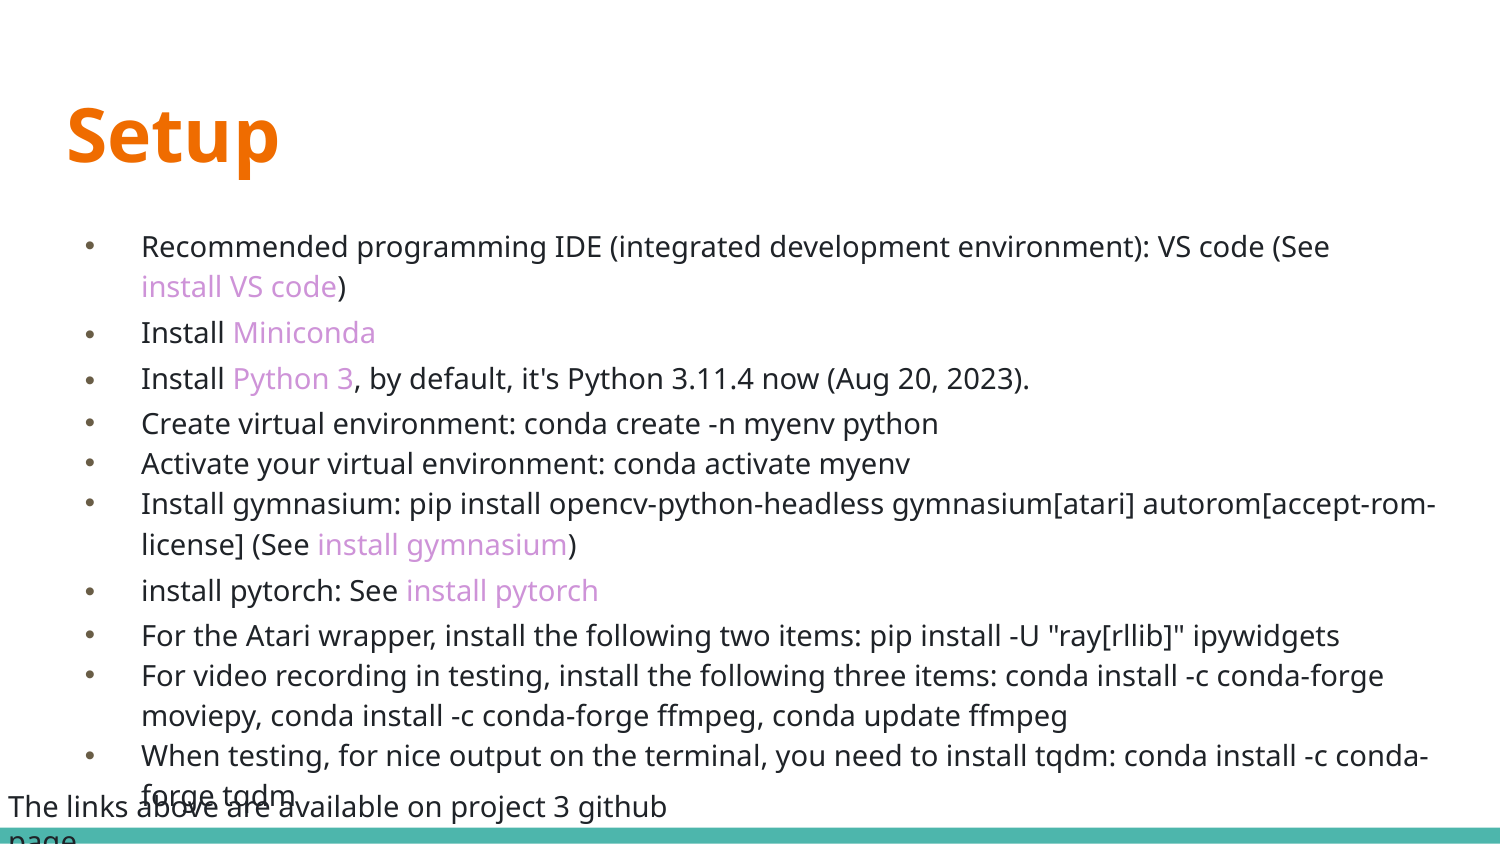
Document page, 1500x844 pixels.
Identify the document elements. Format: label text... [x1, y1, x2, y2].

list Recommended programming IDE (integrated development environment): VS code (See install VS code) Install Miniconda Install Python 3, by default, it's Python 3.11.4 now (Aug 20, 2023). Create virtual environment: conda create -n myenv python Activate your virtual environment: conda activate myenv Install gymnasium: pip install opencv-python-headless gymnasium[atari] autorom[accept-rom-license] (See install gymnasium) install pytorch: See install pytorch For the Atari wrapper, install the following two items: pip install -U "ray[rllib]" ipywidgets For video recording in testing, install the following three items: conda install -c conda-forge moviepy, conda install -c conda-forge ffmpeg, conda update ffmpeg When testing, for nice output on the terminal, you need to install tqdm: conda install -c conda-forge tqdm [51, 207, 1491, 750]
text_box The links above are available on project 3 github page. [0, 780, 744, 844]
title Setup [51, 72, 1449, 189]
